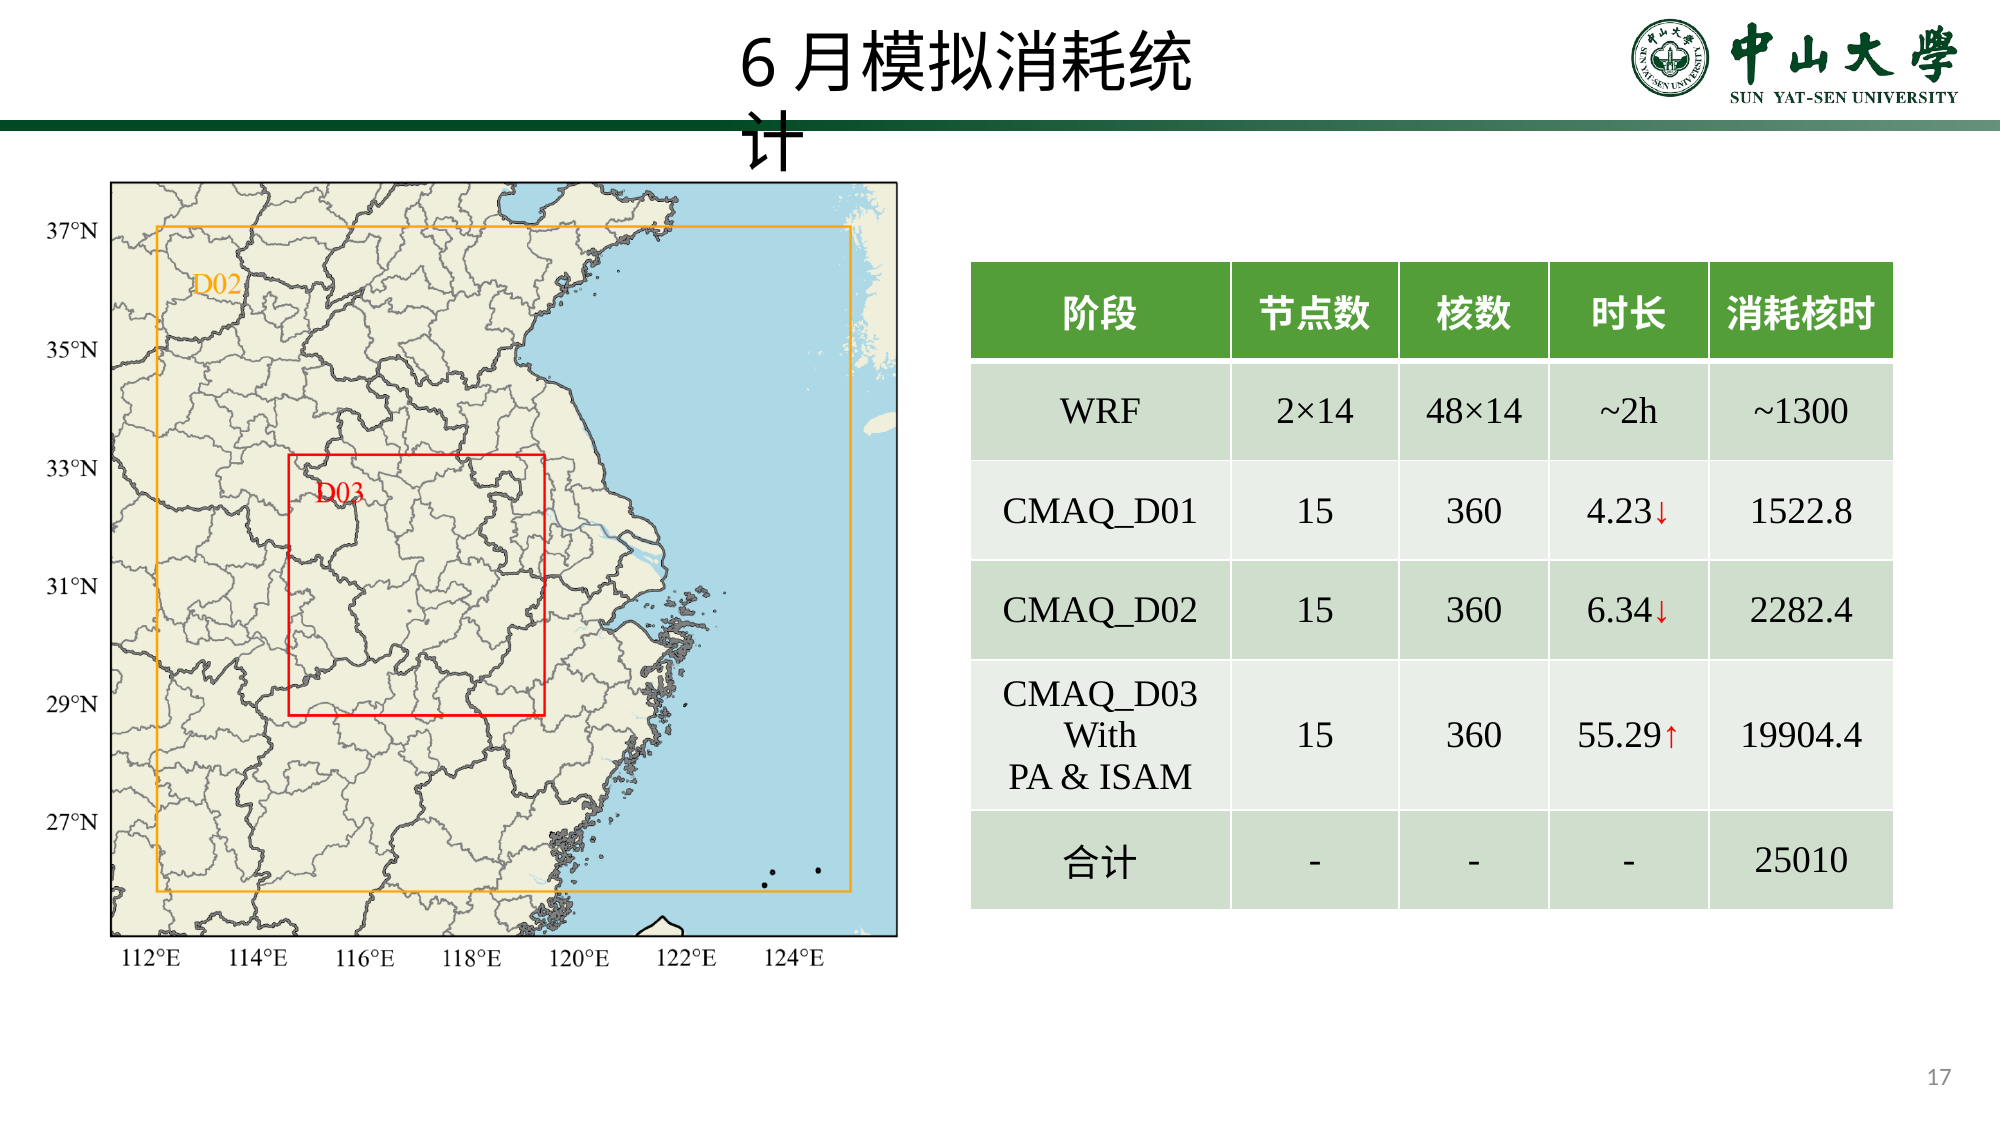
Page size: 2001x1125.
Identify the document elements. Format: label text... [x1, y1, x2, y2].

table_cell 360 [1400, 461, 1548, 559]
table_header 阶段 [971, 262, 1230, 358]
table_cell 6.34↓ [1550, 561, 1708, 659]
table_cell 1522.8 [1710, 461, 1893, 559]
table_header 节点数 [1232, 262, 1398, 358]
table_cell 2282.4 [1710, 561, 1893, 659]
picture [41, 176, 914, 1005]
table_header 时长 [1550, 262, 1708, 358]
table_cell - [1550, 811, 1708, 909]
table_cell 360 [1400, 661, 1548, 809]
table_cell ~2h [1550, 364, 1708, 460]
table_cell - [1400, 811, 1548, 909]
table_cell 15 [1232, 561, 1398, 659]
table_cell WRF [971, 364, 1230, 460]
table_cell CMAQ_D01 [971, 461, 1230, 559]
table_cell CMAQ_D03 With PA & ISAM [971, 661, 1230, 809]
table_cell CMAQ_D02 [971, 561, 1230, 659]
table_cell - [1232, 811, 1398, 909]
table_cell 360 [1400, 561, 1548, 659]
table_cell 48×14 [1400, 364, 1548, 460]
table_cell 15 [1232, 461, 1398, 559]
table_header 消耗核时 [1710, 262, 1893, 358]
text_box [0, 119, 724, 132]
slide_number 17 [1841, 1045, 1967, 1106]
picture [1610, 0, 2000, 121]
table_cell 55.29↑ [1550, 661, 1708, 809]
table_cell 25010 [1710, 811, 1893, 909]
table_cell 2×14 [1232, 364, 1398, 460]
table_cell 合计 [971, 811, 1230, 909]
table_header 核数 [1400, 262, 1548, 358]
text_box [1275, 119, 2000, 132]
text_box 6月模拟消耗统计 [724, 12, 1275, 187]
table_cell 19904.4 [1710, 661, 1893, 809]
table_cell 4.23↓ [1550, 461, 1708, 559]
table_cell ~1300 [1710, 364, 1893, 460]
table_cell 15 [1232, 661, 1398, 809]
